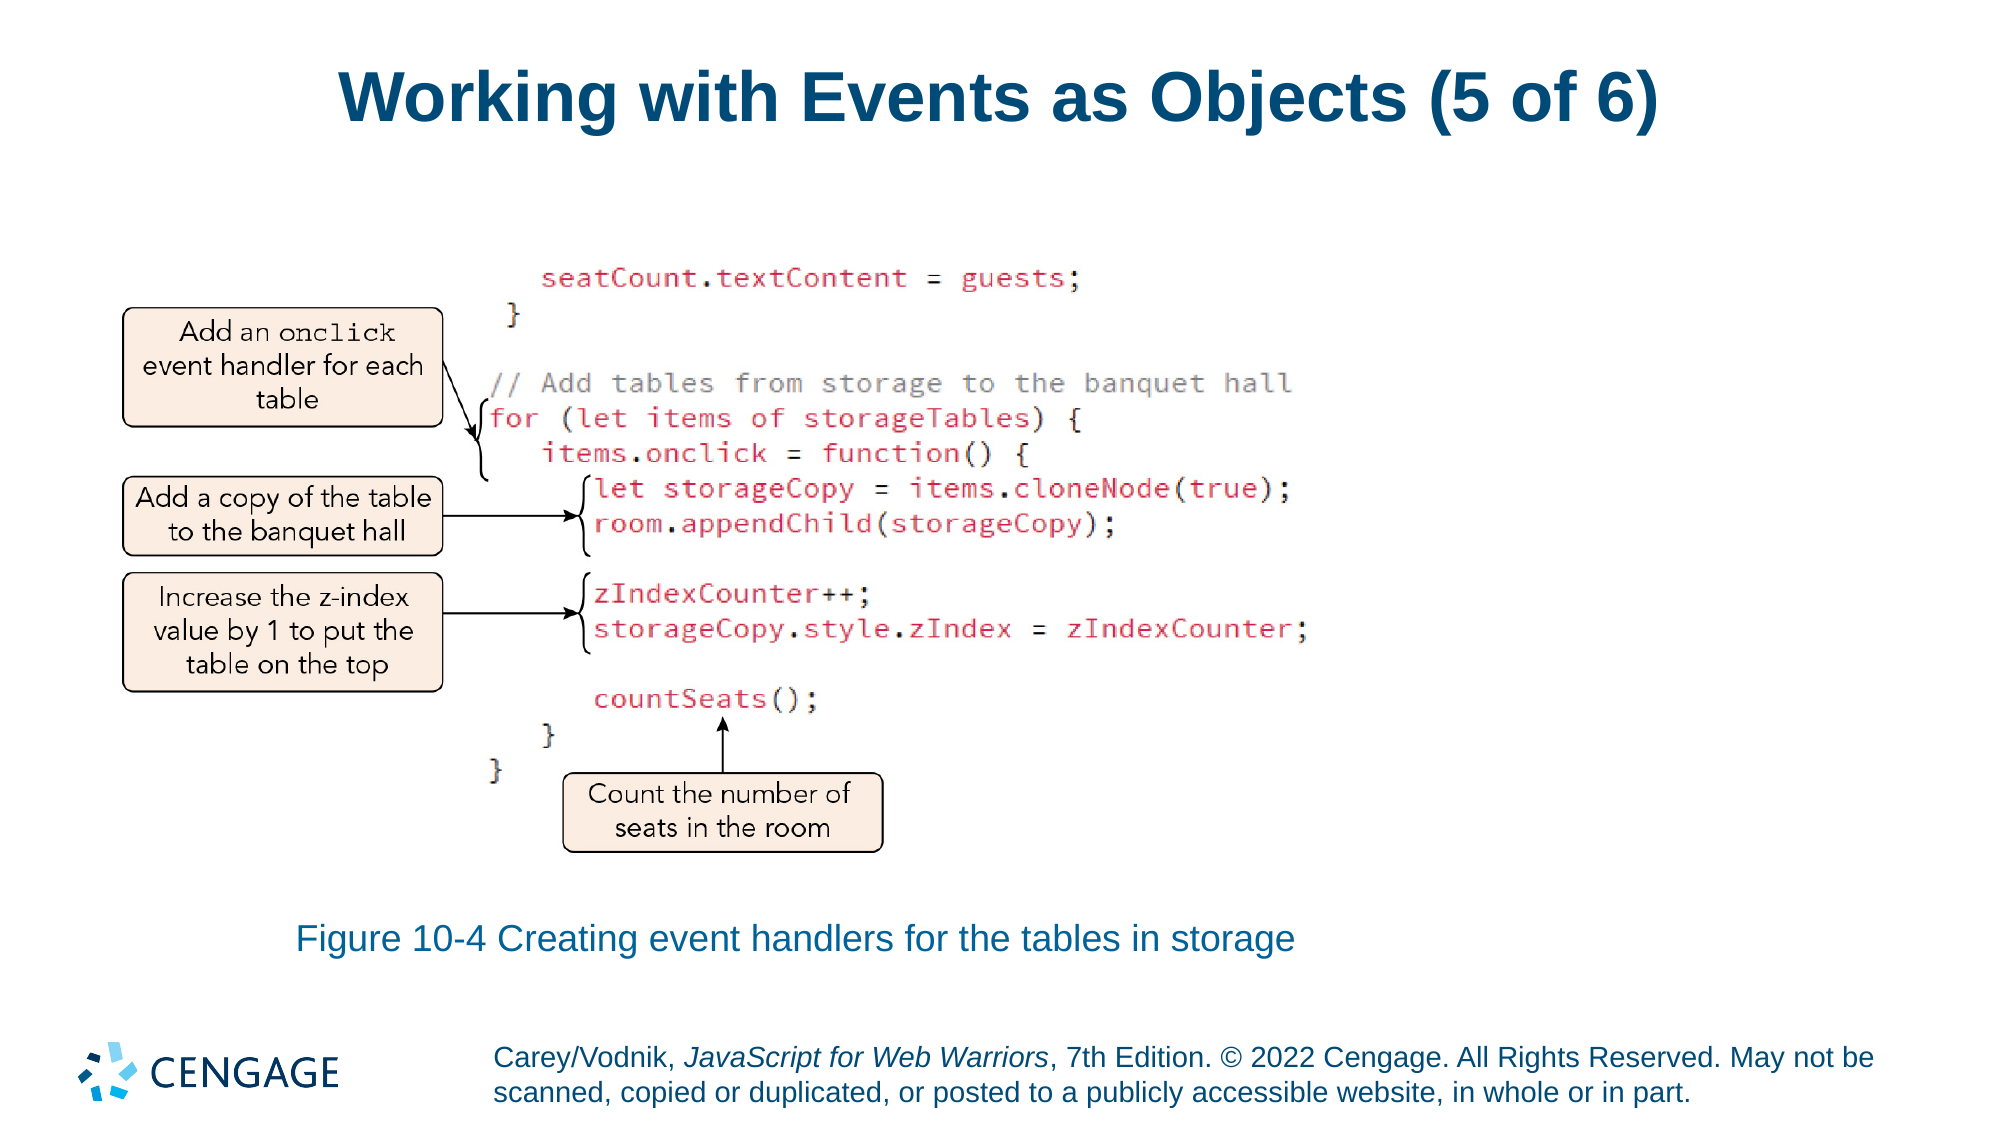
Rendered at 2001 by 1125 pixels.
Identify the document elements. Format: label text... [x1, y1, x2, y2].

list Figure 10-4 Creating event handlers for the tables in storage [295, 914, 1627, 965]
picture [78, 1042, 338, 1101]
picture [119, 265, 1308, 855]
title Working with Events as Objects (5 of 6) [137, 59, 1863, 171]
